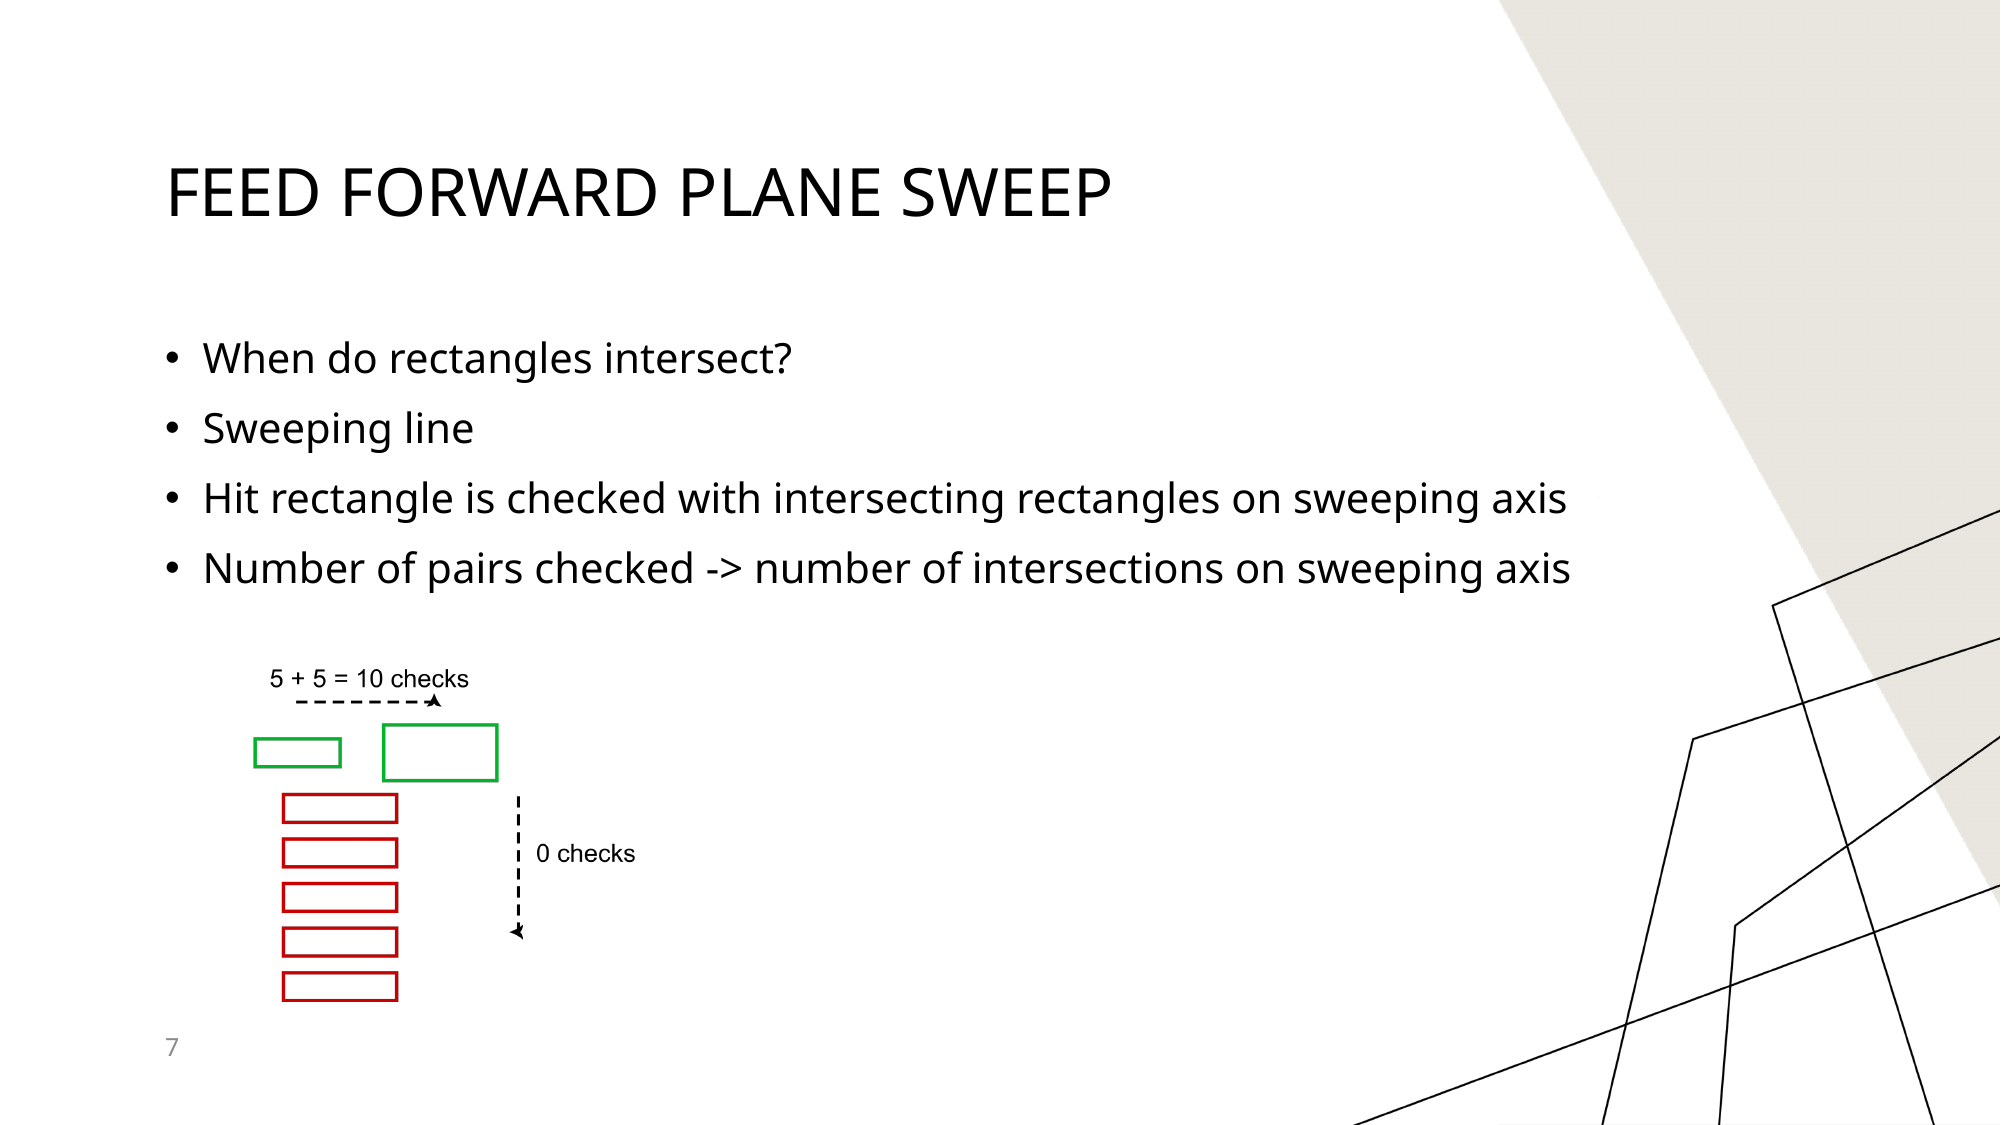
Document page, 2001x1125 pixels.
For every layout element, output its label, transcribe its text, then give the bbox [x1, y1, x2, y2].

picture [1281, 0, 2000, 1125]
slide_number 7 [150, 1024, 254, 1074]
list When do rectangles intersect? Sweeping line Hit rectangle is checked with intersecting rectangles on sweeping axis Number of pairs checked -> number of intersections on sweeping axis [150, 329, 1650, 639]
title Feed forward plane sweep [150, 59, 1344, 329]
picture [253, 669, 635, 1002]
